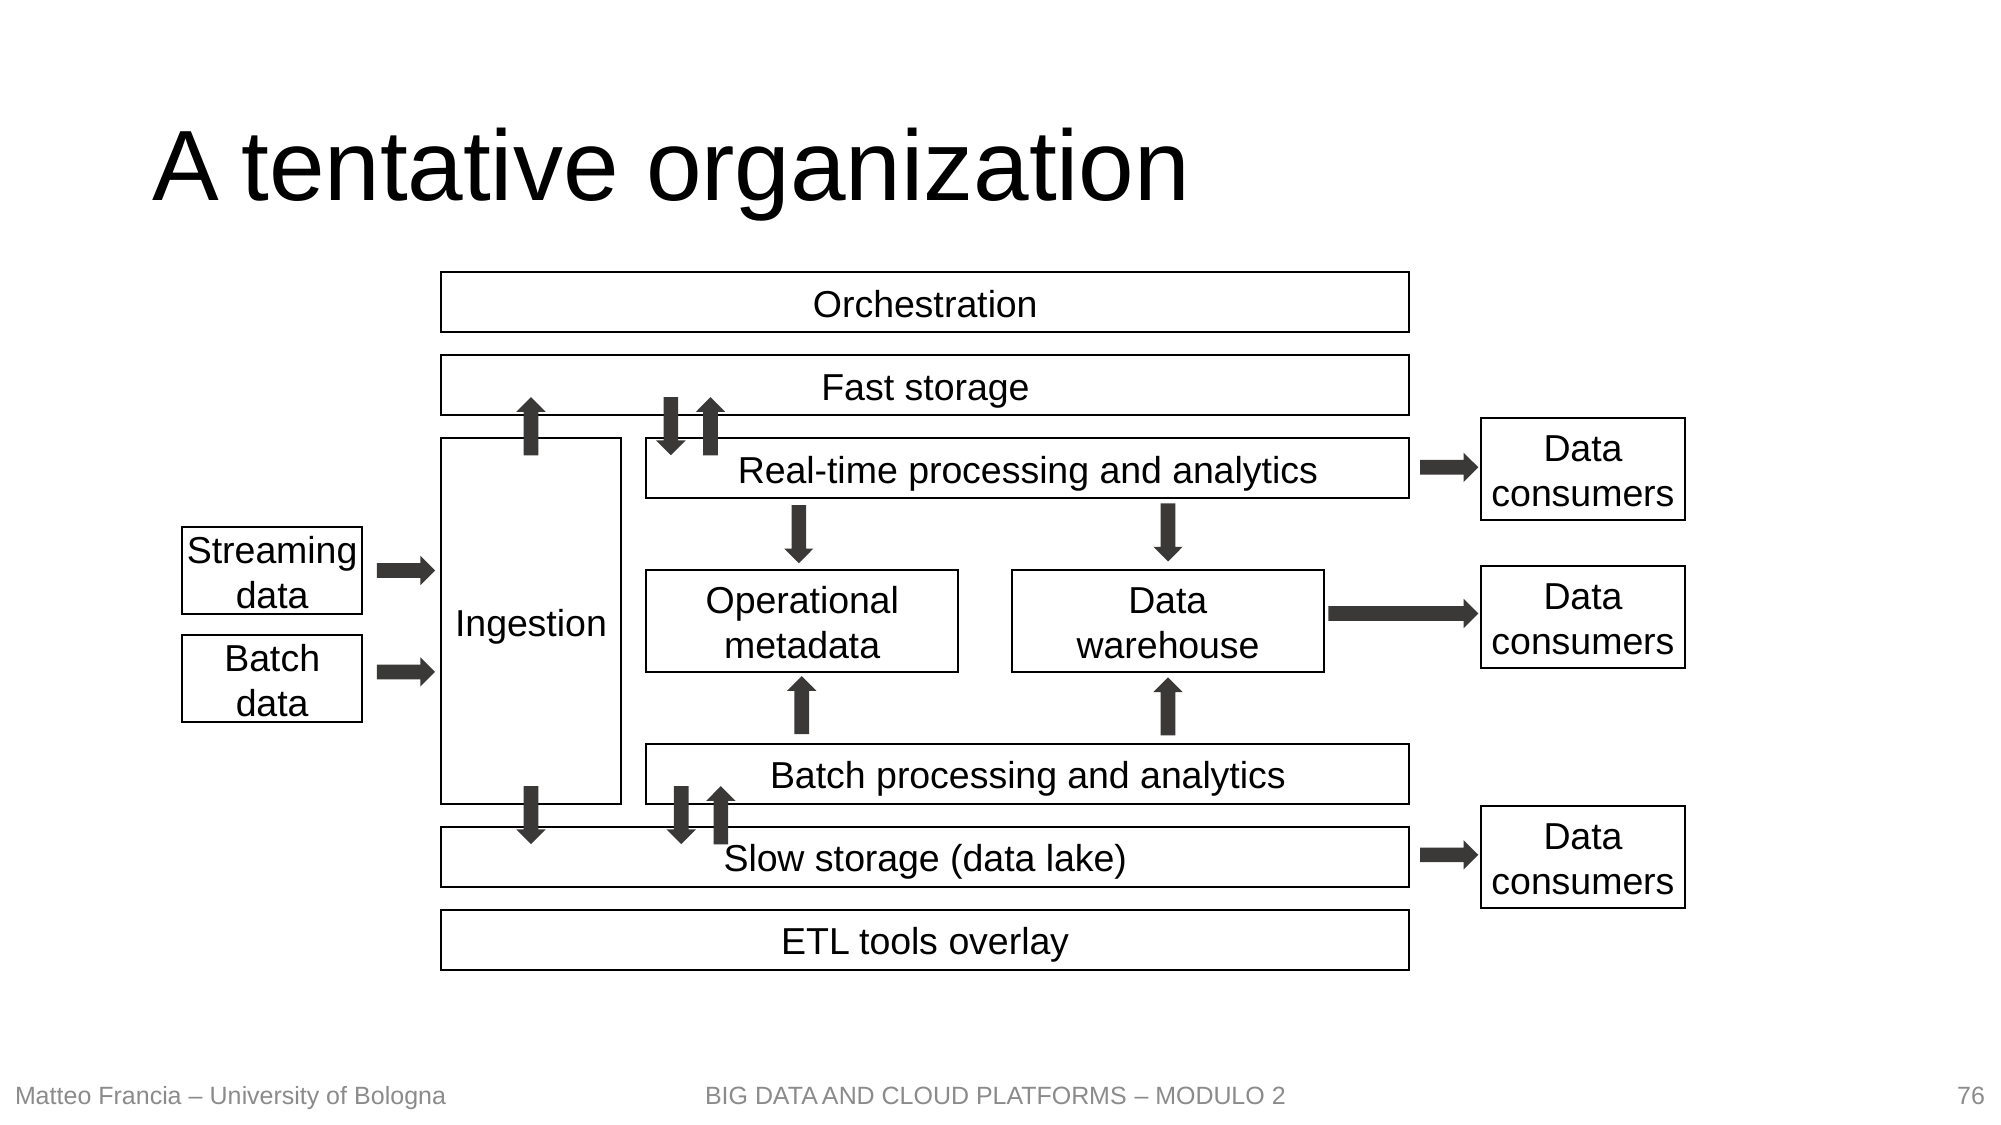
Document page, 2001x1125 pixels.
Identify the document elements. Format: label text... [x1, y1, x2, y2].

text_box [664, 785, 699, 846]
text_box [513, 395, 549, 457]
text_box [513, 785, 549, 846]
text_box [784, 674, 819, 736]
title A tentative organization [137, 59, 1863, 278]
text_box Data warehouse [1011, 569, 1325, 673]
text_box Batch data [181, 634, 363, 723]
footer Matteo Francia – University of Bologna [0, 1065, 466, 1125]
text_box Orchestration [440, 271, 1410, 333]
text_box [1419, 837, 1480, 873]
text_box [375, 654, 437, 690]
text_box [375, 553, 437, 588]
text_box ETL tools overlay [440, 909, 1410, 971]
text_box [781, 504, 816, 565]
text_box [693, 395, 728, 457]
text_box Ingestion [440, 437, 622, 805]
text_box Data consumers [1480, 805, 1686, 909]
text_box Real-time processing and analytics [645, 437, 1410, 499]
text_box Streaming data [181, 526, 363, 615]
text_box [1419, 450, 1480, 485]
text_box [1150, 675, 1186, 737]
text_box [703, 784, 739, 846]
text_box [1327, 596, 1480, 631]
text_box Data consumers [1480, 417, 1686, 521]
text_box Data consumers [1480, 565, 1686, 669]
text_box [653, 396, 689, 457]
text_box Operational metadata [645, 569, 959, 673]
text_box Fast storage [440, 354, 1410, 416]
text_box [1150, 502, 1186, 563]
text_box Batch processing and analytics [645, 743, 1410, 805]
text_box Slow storage (data lake) [440, 826, 1410, 888]
slide_number 76 [1550, 1065, 2000, 1125]
